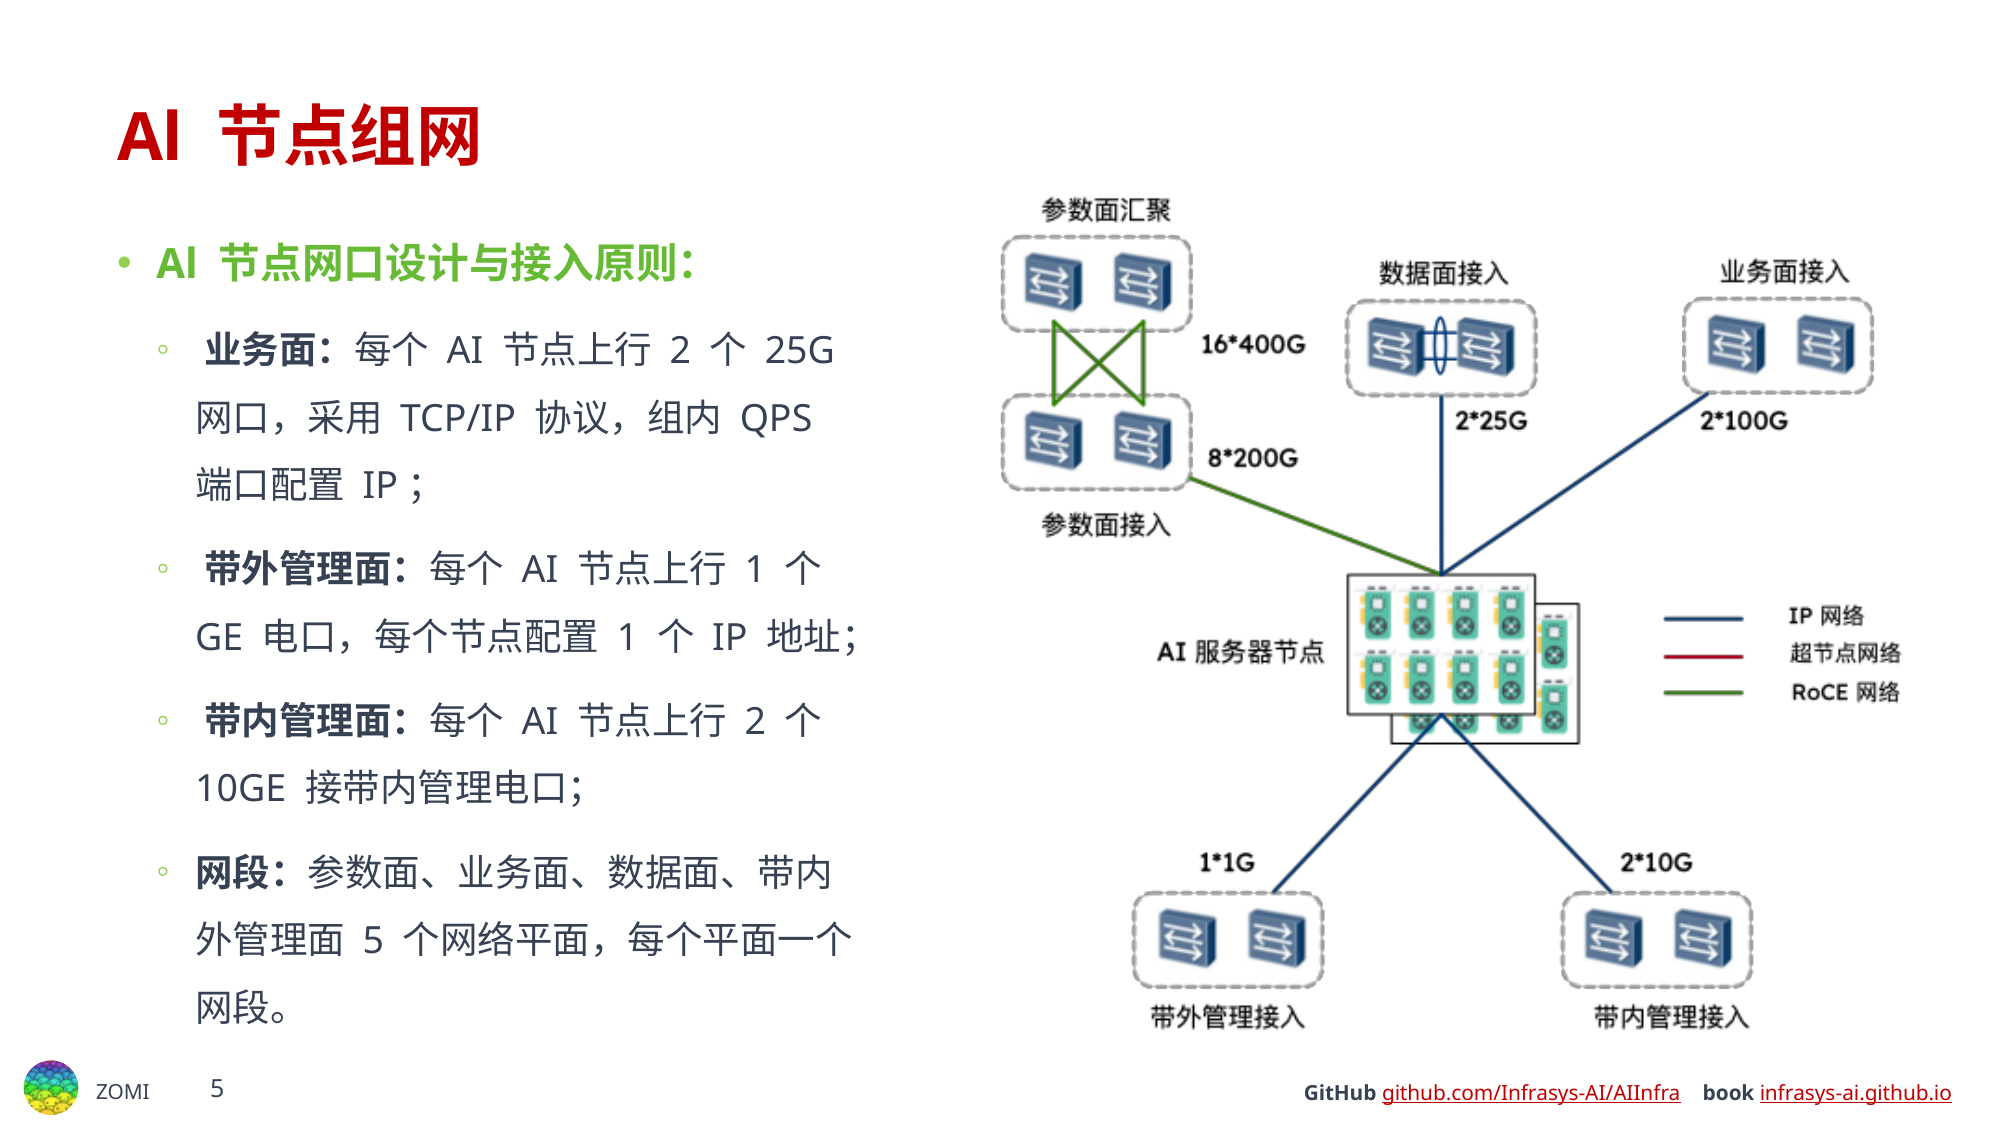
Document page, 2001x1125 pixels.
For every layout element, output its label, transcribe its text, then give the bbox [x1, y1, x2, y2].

picture [23, 1060, 79, 1115]
list Al 节点网口设计与接入原则： ﻿业务面：每个 AI 节点上行 2 个 25G 网口，采用 TCP/IP 协议，组内 QPS 端口配置 IP； ﻿带外管理面：每个 AI 节点上行 1 个 GE 电口，每个节点配置 1 个 IP 地址； ﻿带内管理面：每个 AI 节点上行 2 个 10GE 接带内管理电口； 网段：参数面、业务面、数据面、带内外管理面 5 个网络平面，每个平面一个网段。 [102, 204, 871, 1043]
title Al 节点组网 [102, 85, 1901, 183]
picture [1000, 181, 1911, 1043]
